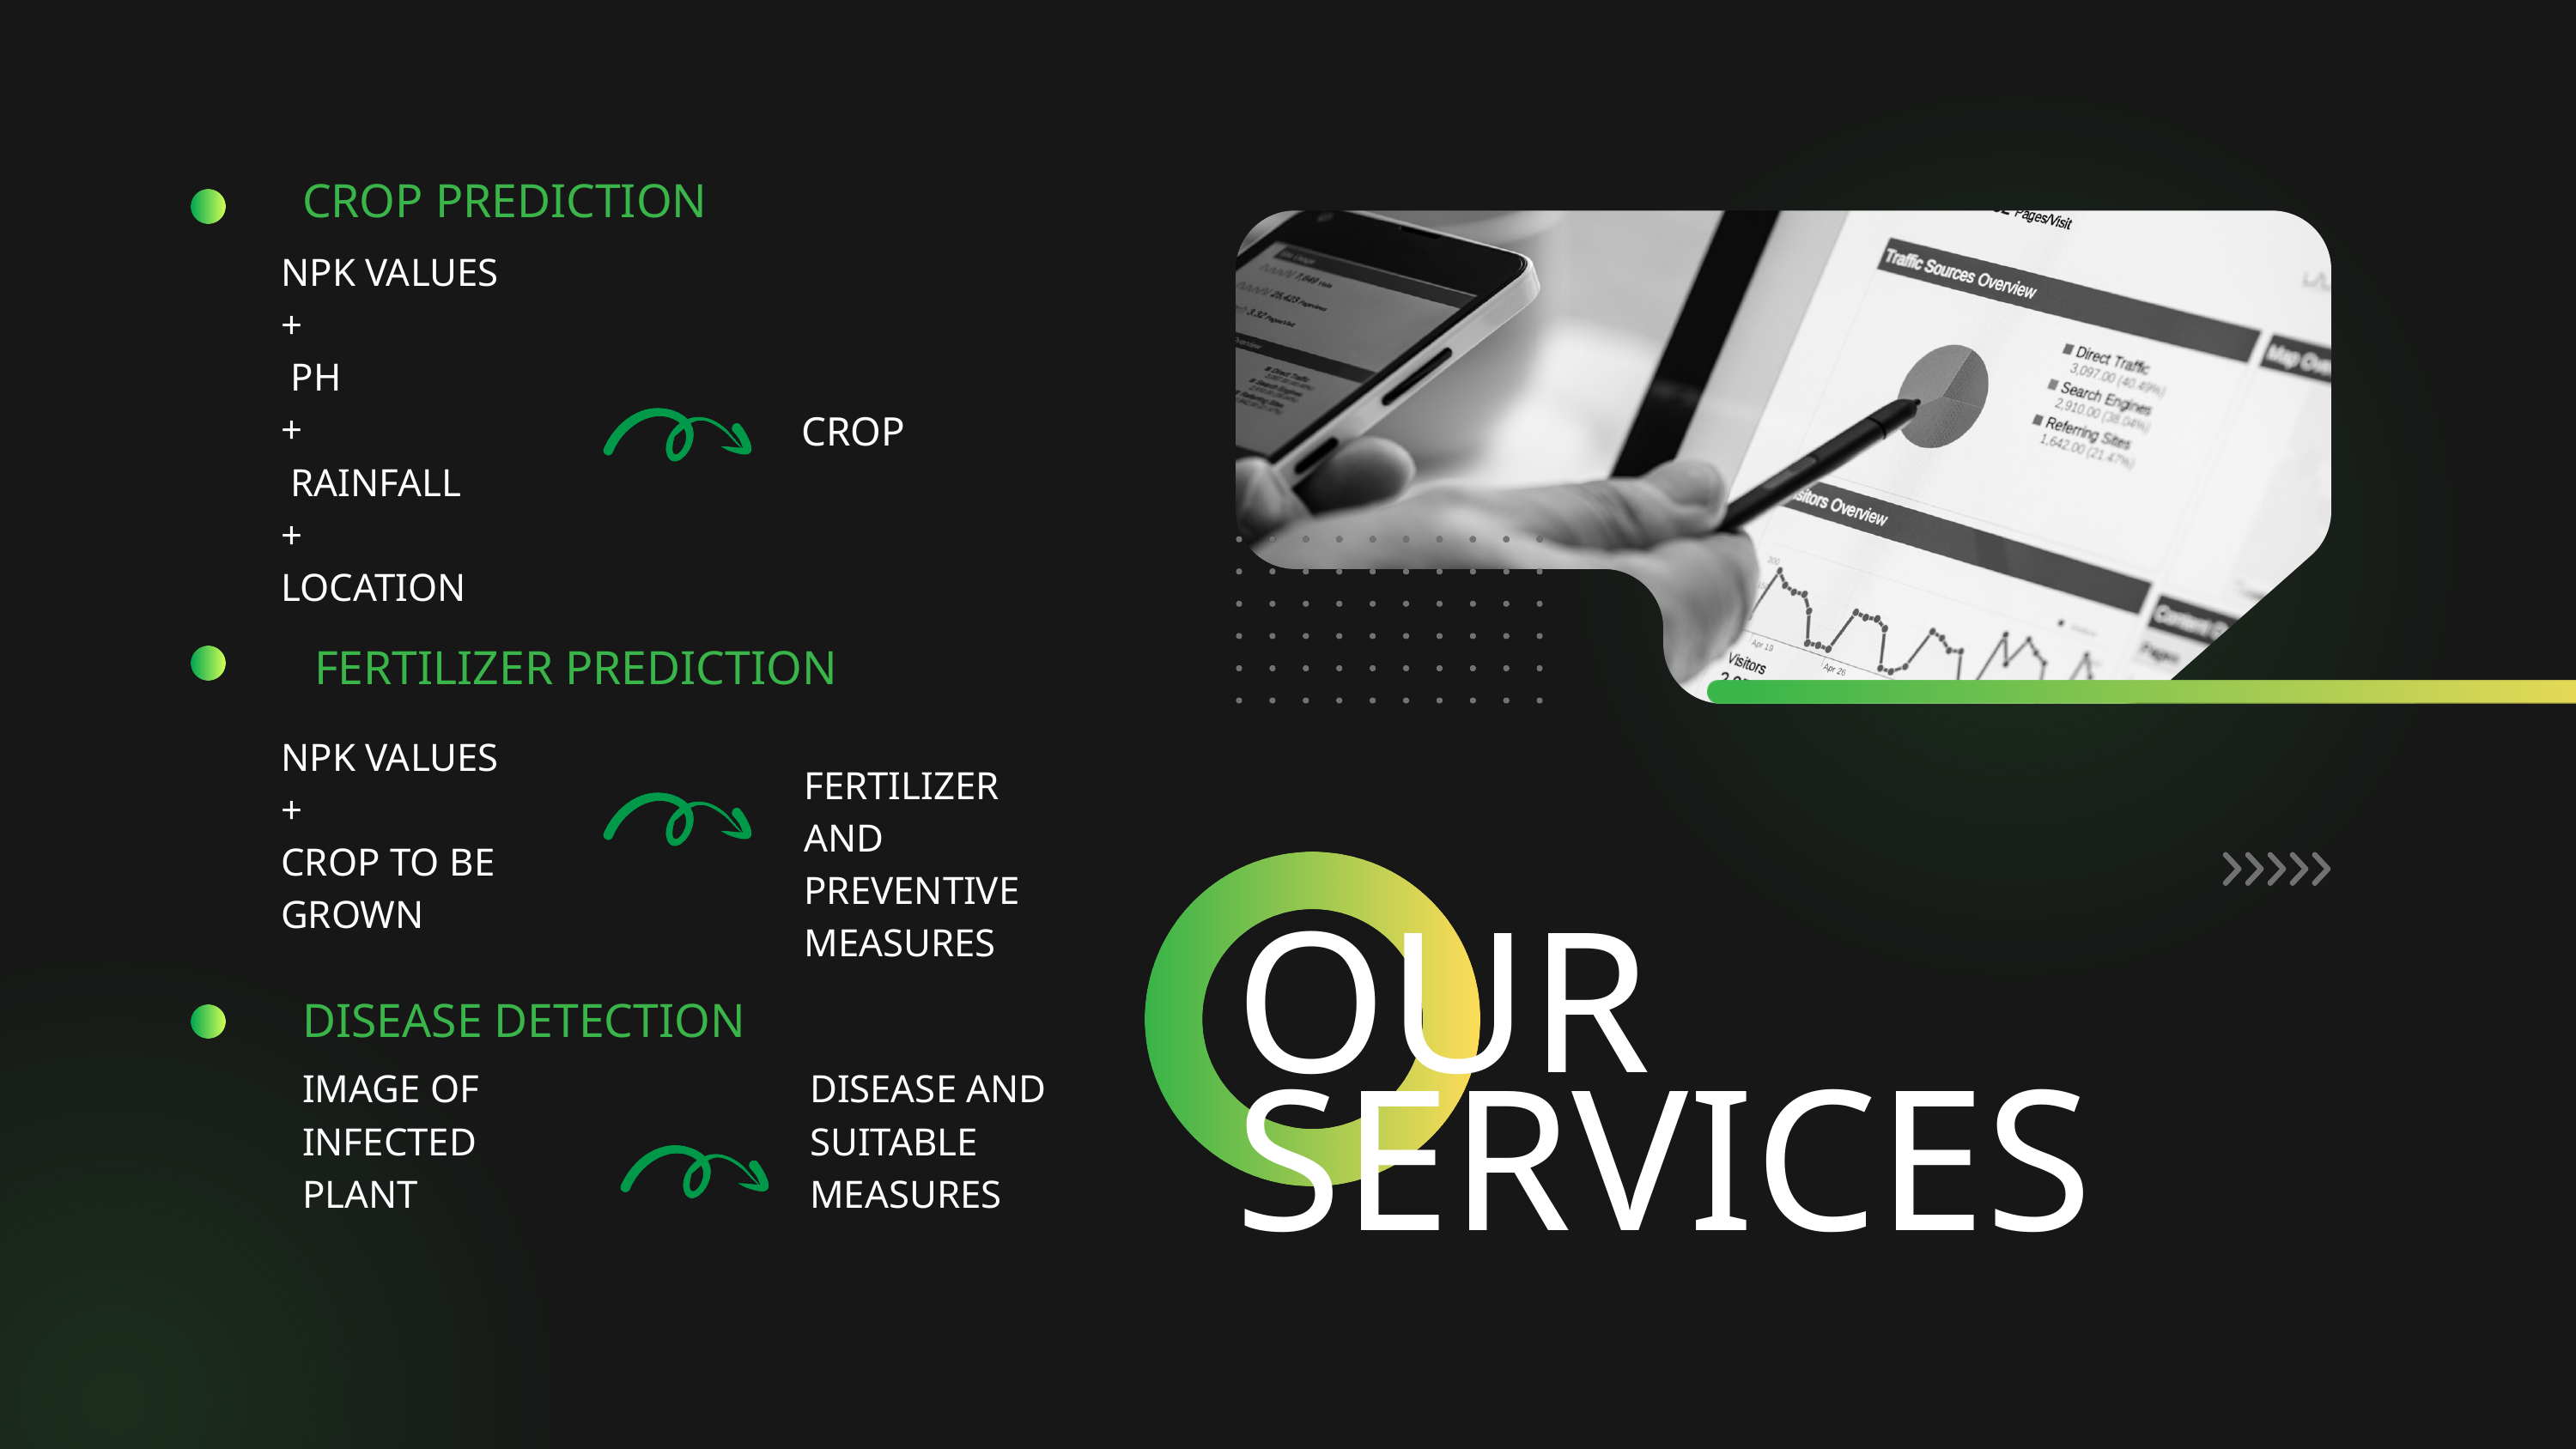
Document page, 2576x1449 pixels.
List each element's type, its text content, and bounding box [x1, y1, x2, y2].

text_box NPK VALUES + PH + RAINFALL + LOCATION [281, 240, 566, 662]
picture [602, 783, 765, 866]
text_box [1235, 209, 2332, 705]
picture [602, 398, 765, 482]
text_box CROP [801, 399, 995, 455]
text_box DISEASE AND SUITABLE MEASURES [810, 1058, 1077, 1216]
text_box FERTILIZER AND PREVENTIVE MEASURES [804, 754, 1071, 965]
picture [190, 189, 226, 224]
text_box FERTILIZER PREDICTION [302, 650, 936, 694]
picture [190, 646, 226, 681]
text_box DISEASE DETECTION [654, 1002, 938, 1046]
picture [0, 865, 782, 1449]
picture [1145, 0, 2576, 1187]
text_box OUR SERVICES [1236, 1078, 2432, 1270]
text_box NPK VALUES + CROP TO BE GROWN [281, 725, 566, 864]
text_box CROP PREDICTION [302, 183, 902, 227]
